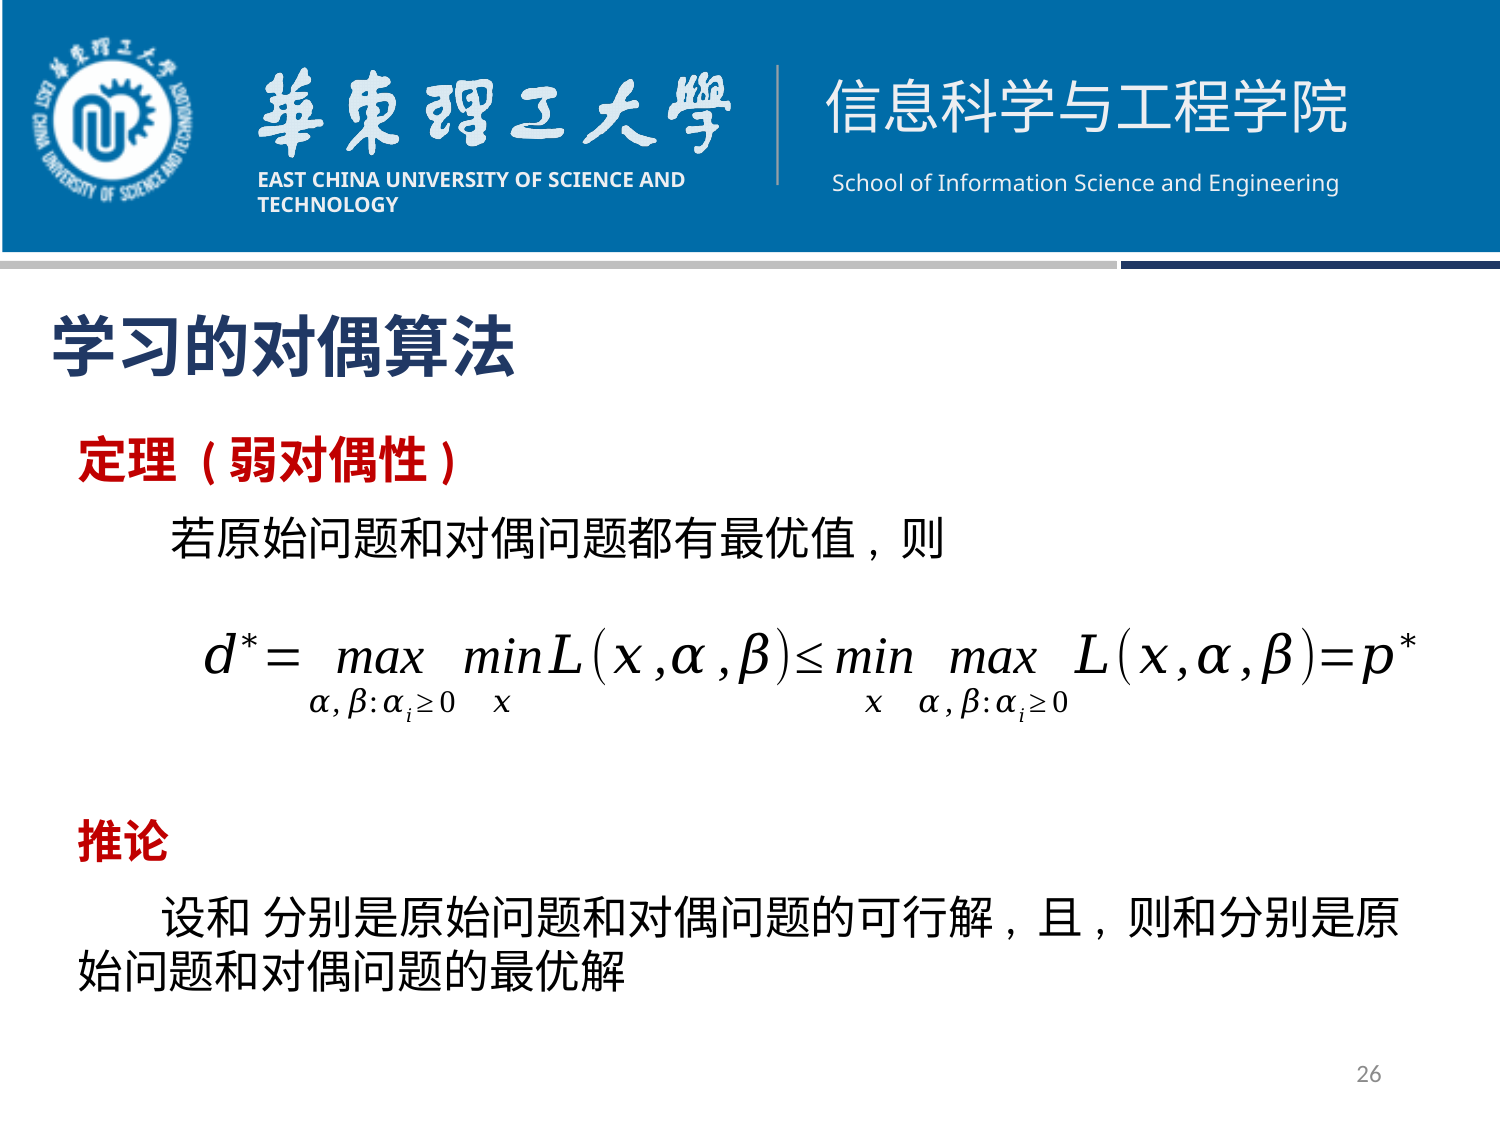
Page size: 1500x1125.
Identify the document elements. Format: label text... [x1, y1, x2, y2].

text_box 学习的对偶算法 [38, 268, 1420, 432]
picture [22, 32, 202, 214]
slide_number 26 [1059, 1042, 1397, 1103]
